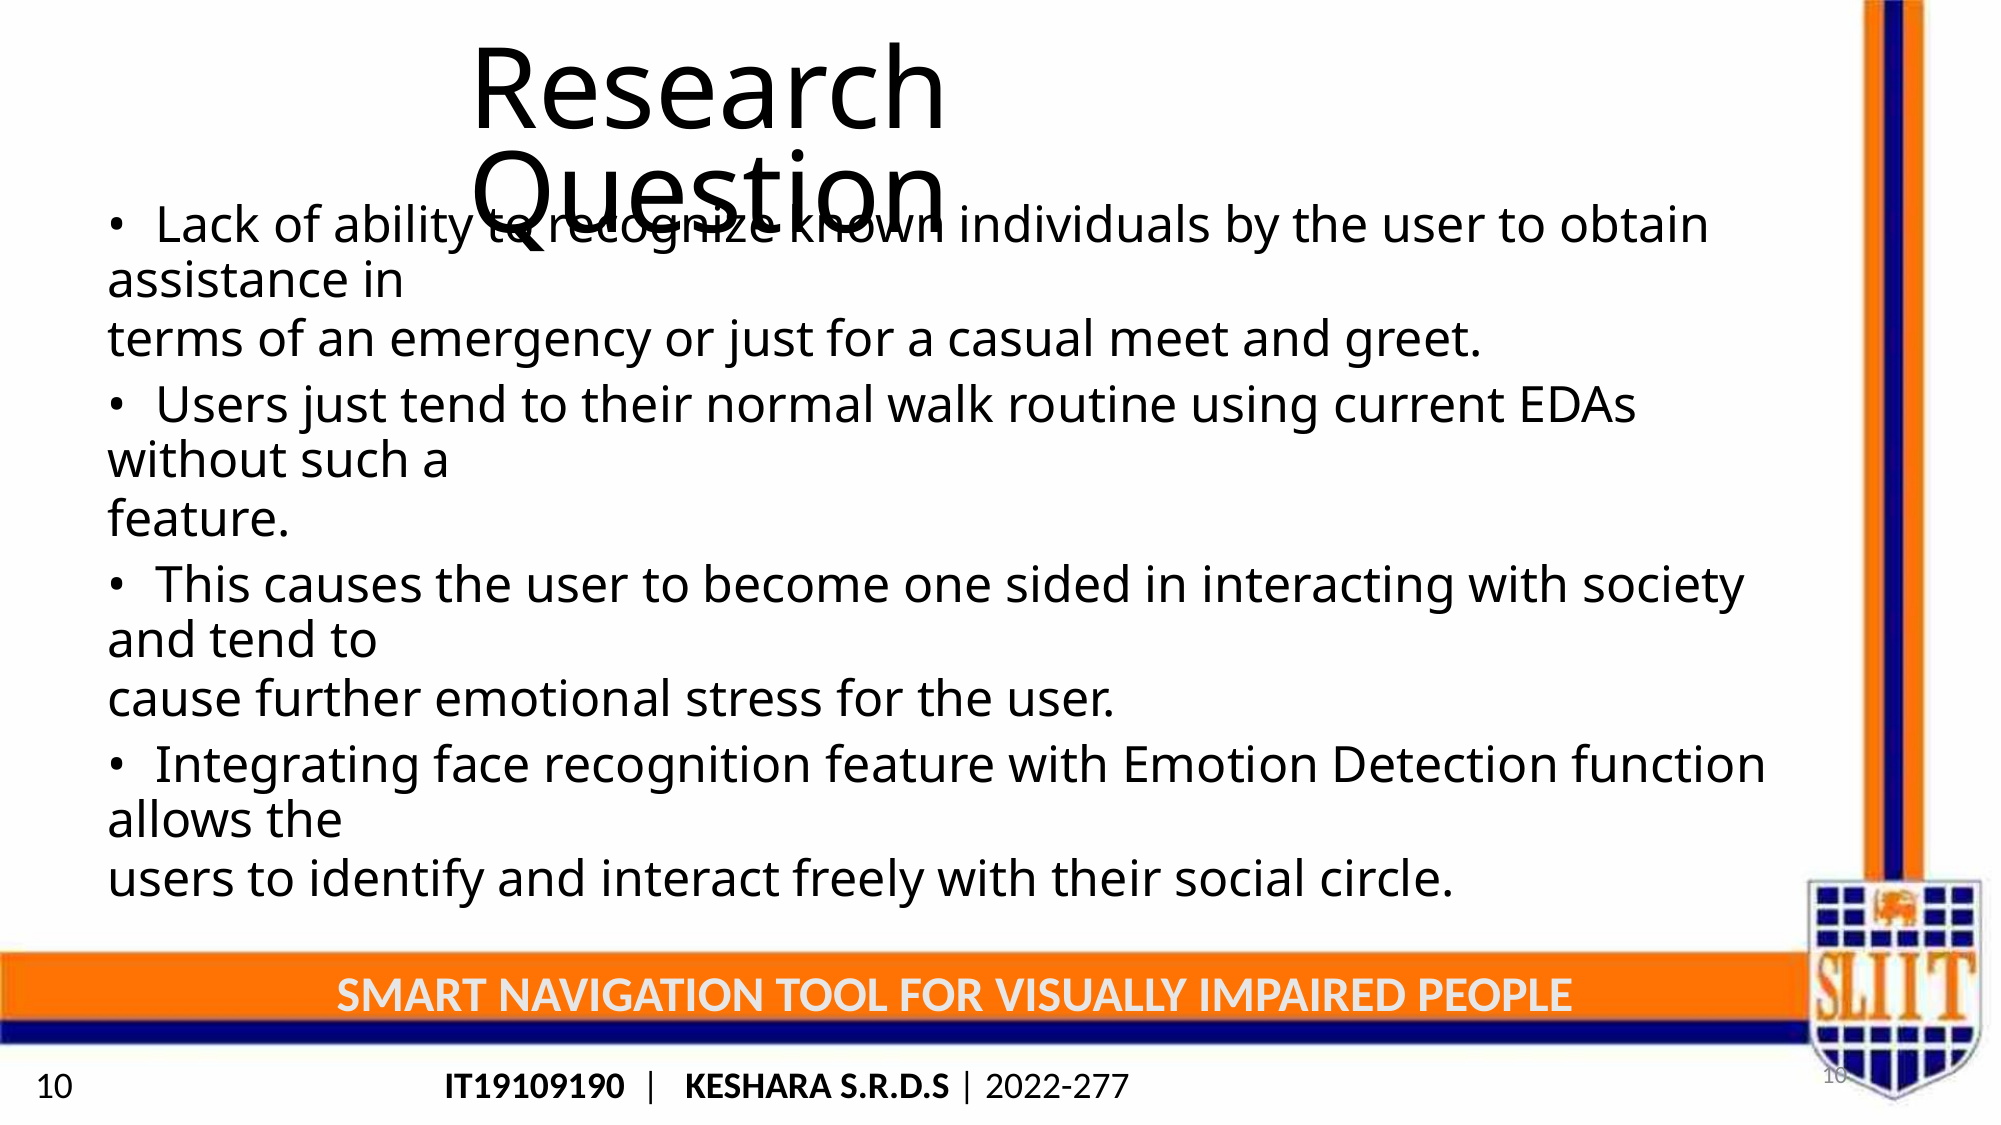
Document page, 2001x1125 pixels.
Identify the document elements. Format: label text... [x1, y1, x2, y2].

text_box • Integrating face recognition feature with Emotion Detection function allows the users to identify and interact freely with their social circle. [107, 737, 1773, 907]
text_box 10 [1821, 1063, 1873, 1089]
text_box Research Question [468, 46, 1340, 197]
text_box IT19109190 | KESHARA S.R.D.S | 2022-277 [444, 1068, 1152, 1107]
text_box [0, 0, 2000, 1125]
text_box • Users just tend to their normal walk routine using current EDAs without such a feature. [107, 377, 1763, 547]
text_box • This causes the user to become one sided in interacting with society and tend to cause further emotional stress for the user. [107, 557, 1769, 727]
text_box 10 [35, 1068, 98, 1107]
text_box • Lack of ability to recognize known individuals by the user to obtain assistance in terms of an emergency or just for a casual meet and greet. [107, 197, 1798, 367]
text_box SMART NAVIGATION TOOL FOR VISUALLY IMPAIRED PEOPLE [336, 971, 1617, 1022]
